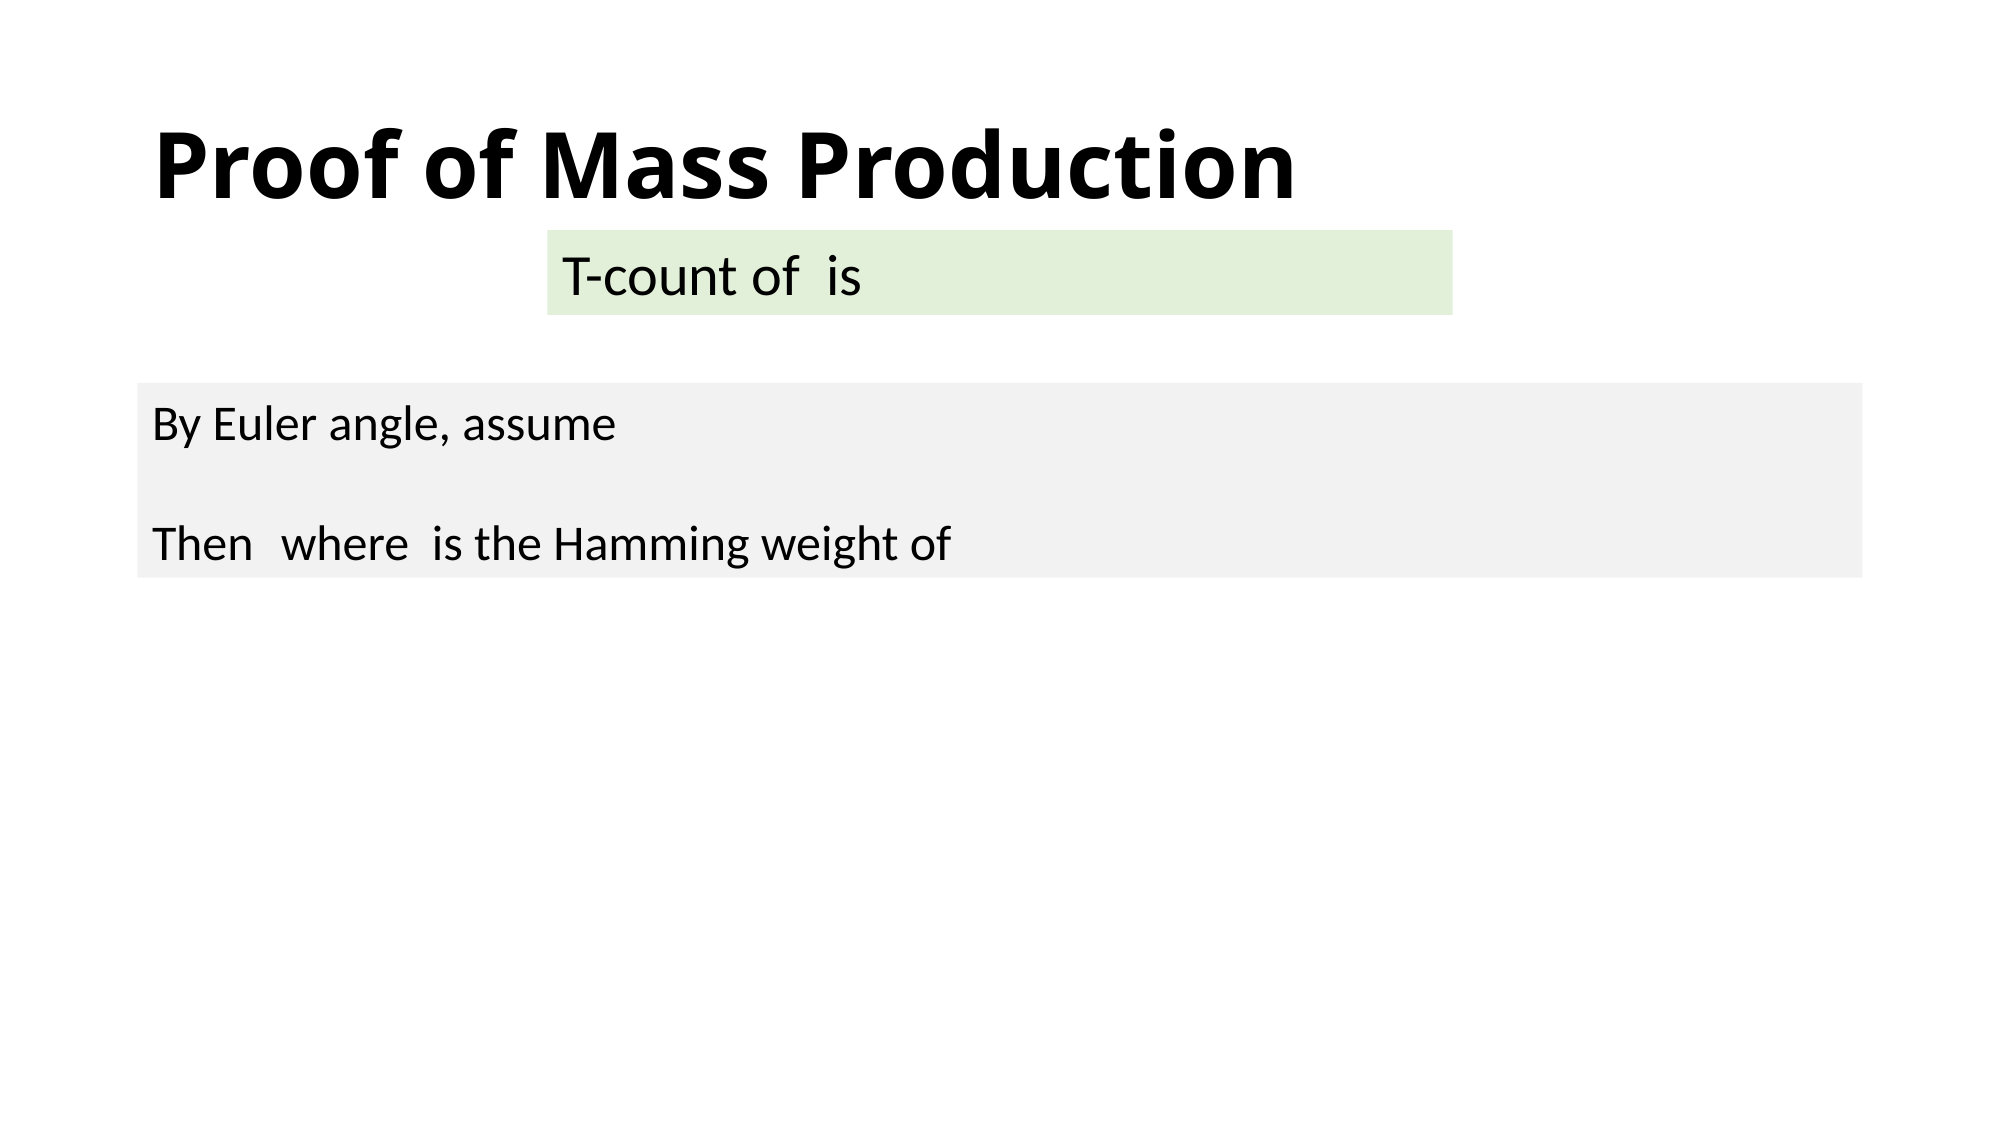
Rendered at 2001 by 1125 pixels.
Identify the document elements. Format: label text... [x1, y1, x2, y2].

title Proof of Mass Production [137, 59, 1863, 278]
